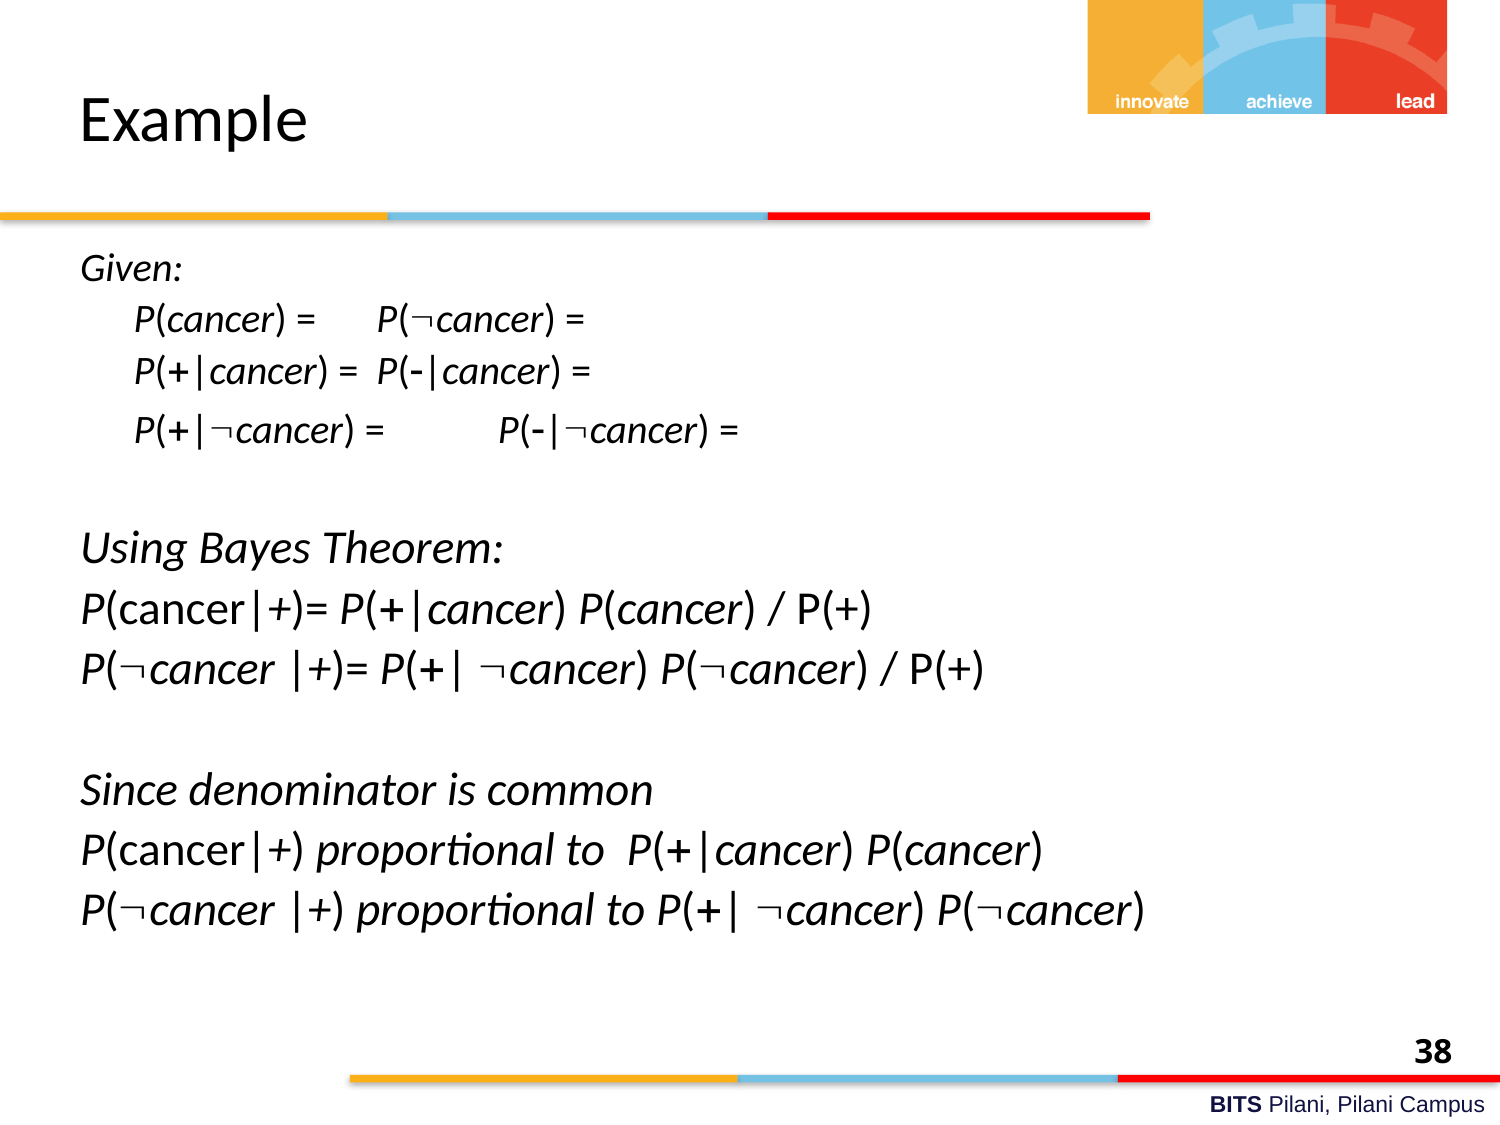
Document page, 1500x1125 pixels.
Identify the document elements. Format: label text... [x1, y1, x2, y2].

slide_number 38 [1399, 1023, 1500, 1072]
list Given: P(cancer) = P(cancer) = P(|cancer) = P(|cancer) = P(|cancer) = P(|cancer) = Using Bayes Theorem: P(cancer|+)= P(|cancer) P(cancer) / P(+) P(cancer |+)= P(| cancer) P(cancer) / P(+) Since denominator is common P(cancer|+) proportional to P(|cancer) P(cancer) P(cancer |+) proportional to P(| cancer) P(cancer) [64, 212, 1365, 950]
picture [1087, 0, 1448, 114]
title Example [64, 45, 1069, 185]
